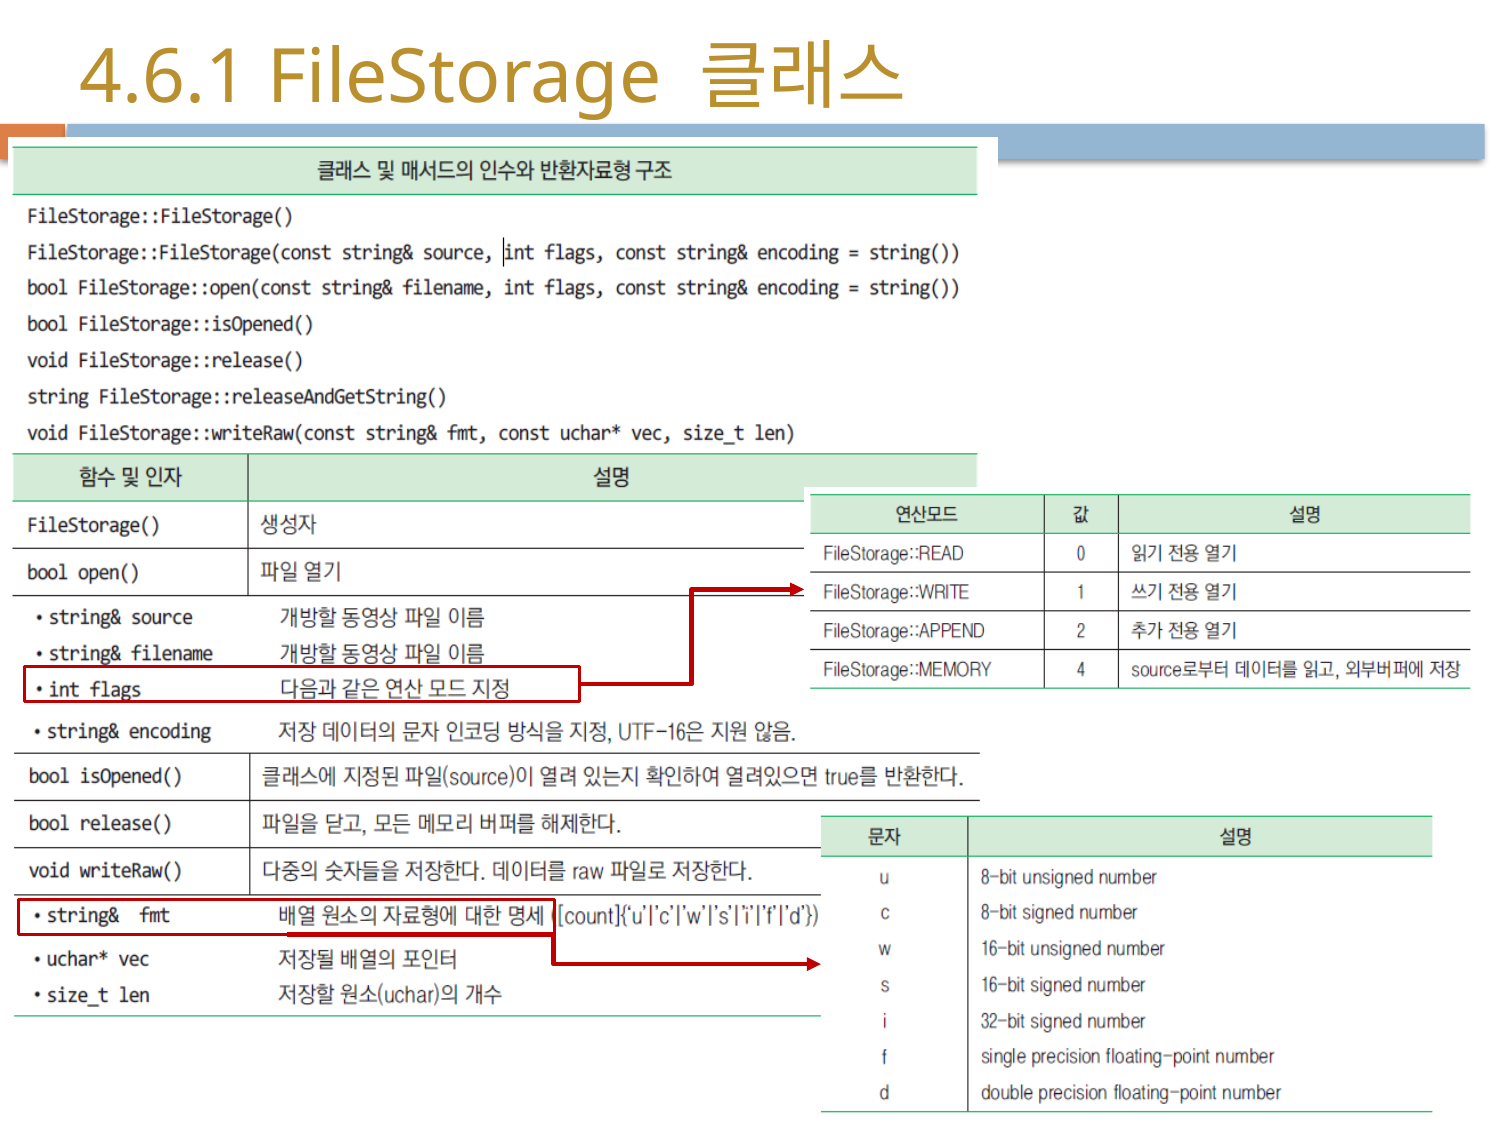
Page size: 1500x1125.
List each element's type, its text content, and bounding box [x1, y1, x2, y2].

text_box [24, 487, 1471, 702]
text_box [5, 136, 999, 1020]
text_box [18, 810, 1433, 1119]
title 4.6.1 FileStorage 클래스 [64, 7, 1471, 138]
